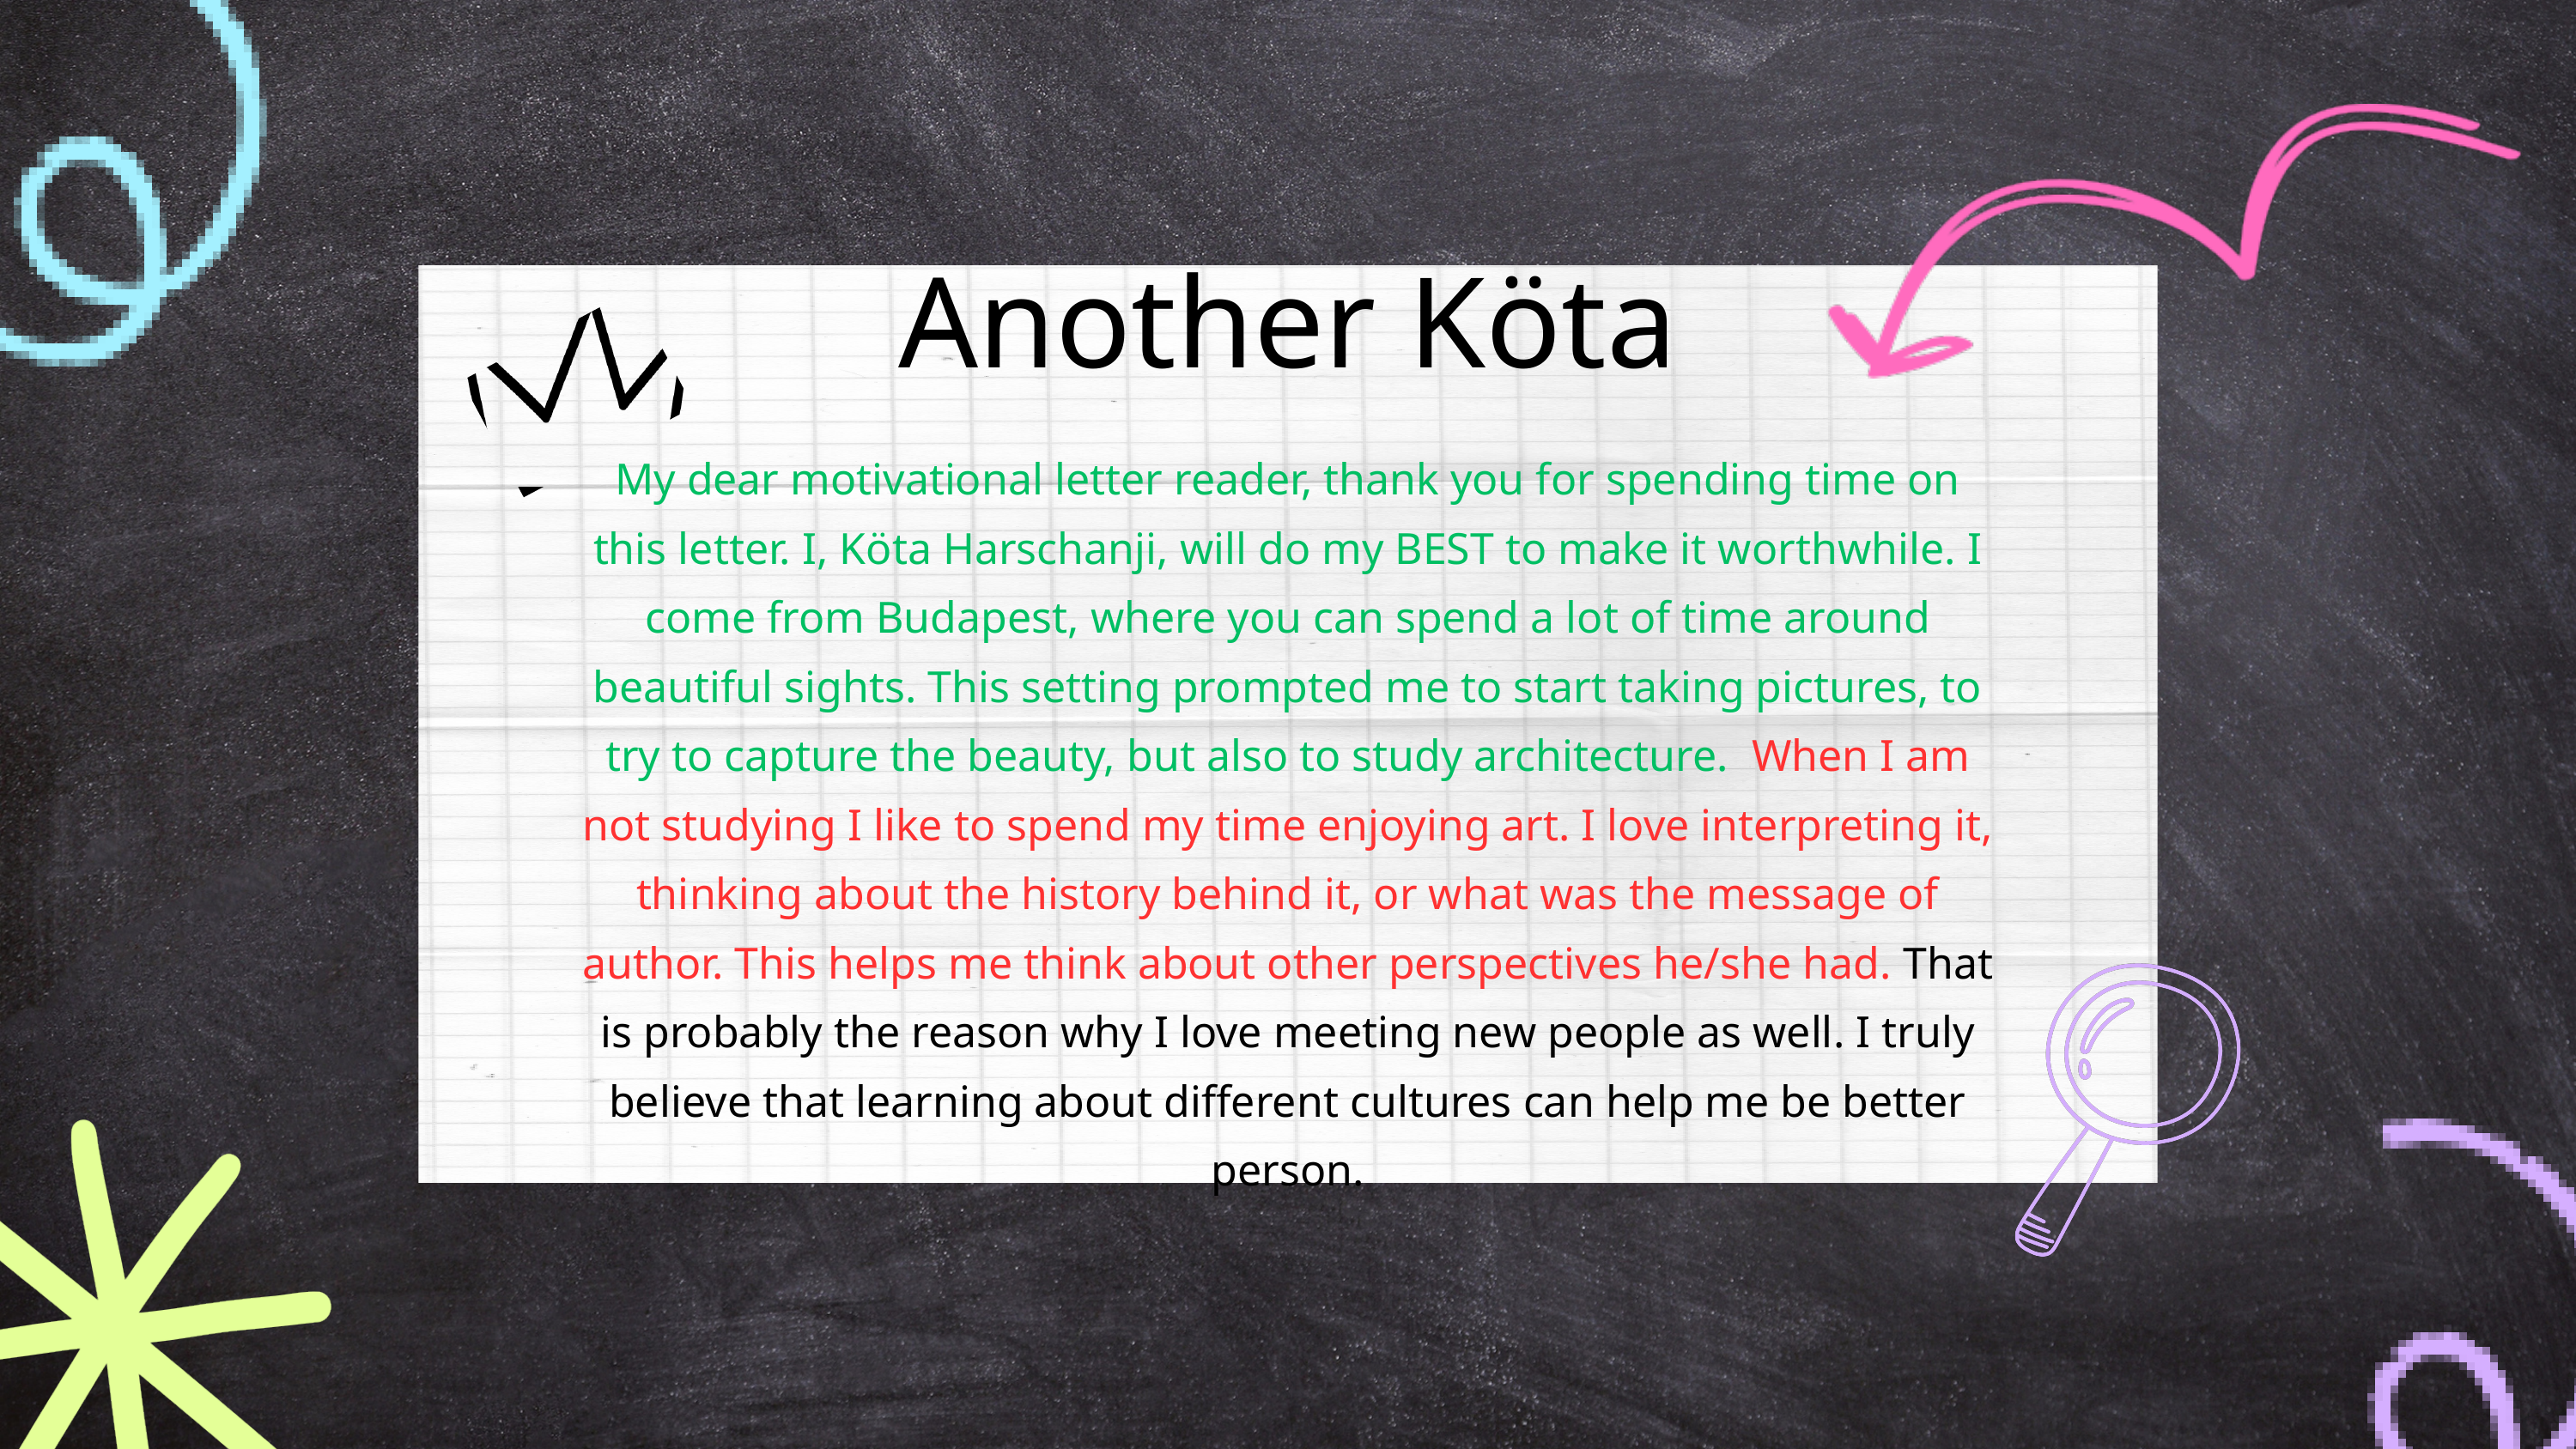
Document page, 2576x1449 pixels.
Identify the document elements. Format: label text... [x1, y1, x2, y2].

text_box [2014, 962, 2244, 1257]
text_box [461, 309, 694, 498]
text_box [0, 1119, 337, 1449]
text_box My dear motivational letter reader, thank you for spending time on this letter. I, Köta Harschanji, will do my BEST to make it worthwhile. I come from Budapest, where you can spend a lot of time around beautiful sights. This setting prompted me to start taking pictures, to try to capture the beauty, but also to study architecture. When I am not studying I like to spend my time enjoying art. I love interpreting it, thinking about the history behind it, or what was the message of author. This helps me think about other perspectives he/she had. That is probably the reason why I love meeting new people as well. I truly believe that learning about different cultures can help me be better person. [577, 434, 1999, 1195]
text_box [1826, 104, 2524, 379]
text_box Another Köta [595, 289, 1981, 393]
text_box [418, 265, 1826, 1183]
text_box [0, 0, 2576, 1449]
text_box [2299, 1119, 2576, 1449]
text_box [0, 0, 267, 367]
text_box [644, 379, 2158, 1183]
